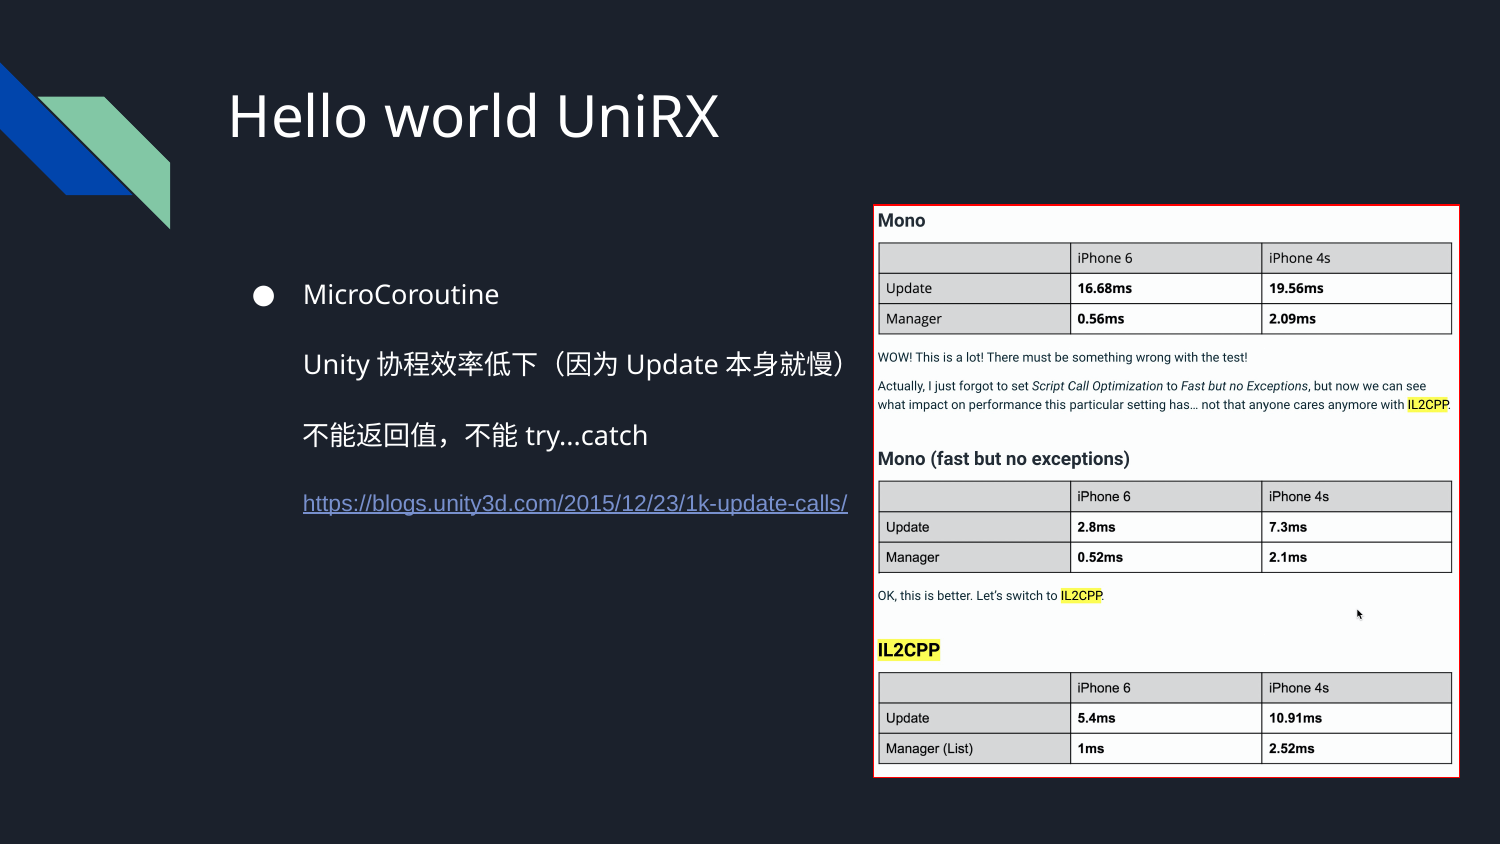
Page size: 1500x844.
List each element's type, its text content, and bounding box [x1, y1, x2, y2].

list MicroCoroutine Unity协程效率低下（因为Update本身就慢） 不能返回值，不能try...catch https://blogs.unity3d.com/2015/12/23/1k-update-calls/ [212, 257, 869, 735]
title Hello world UniRX [212, 64, 1368, 215]
picture [874, 205, 1460, 778]
